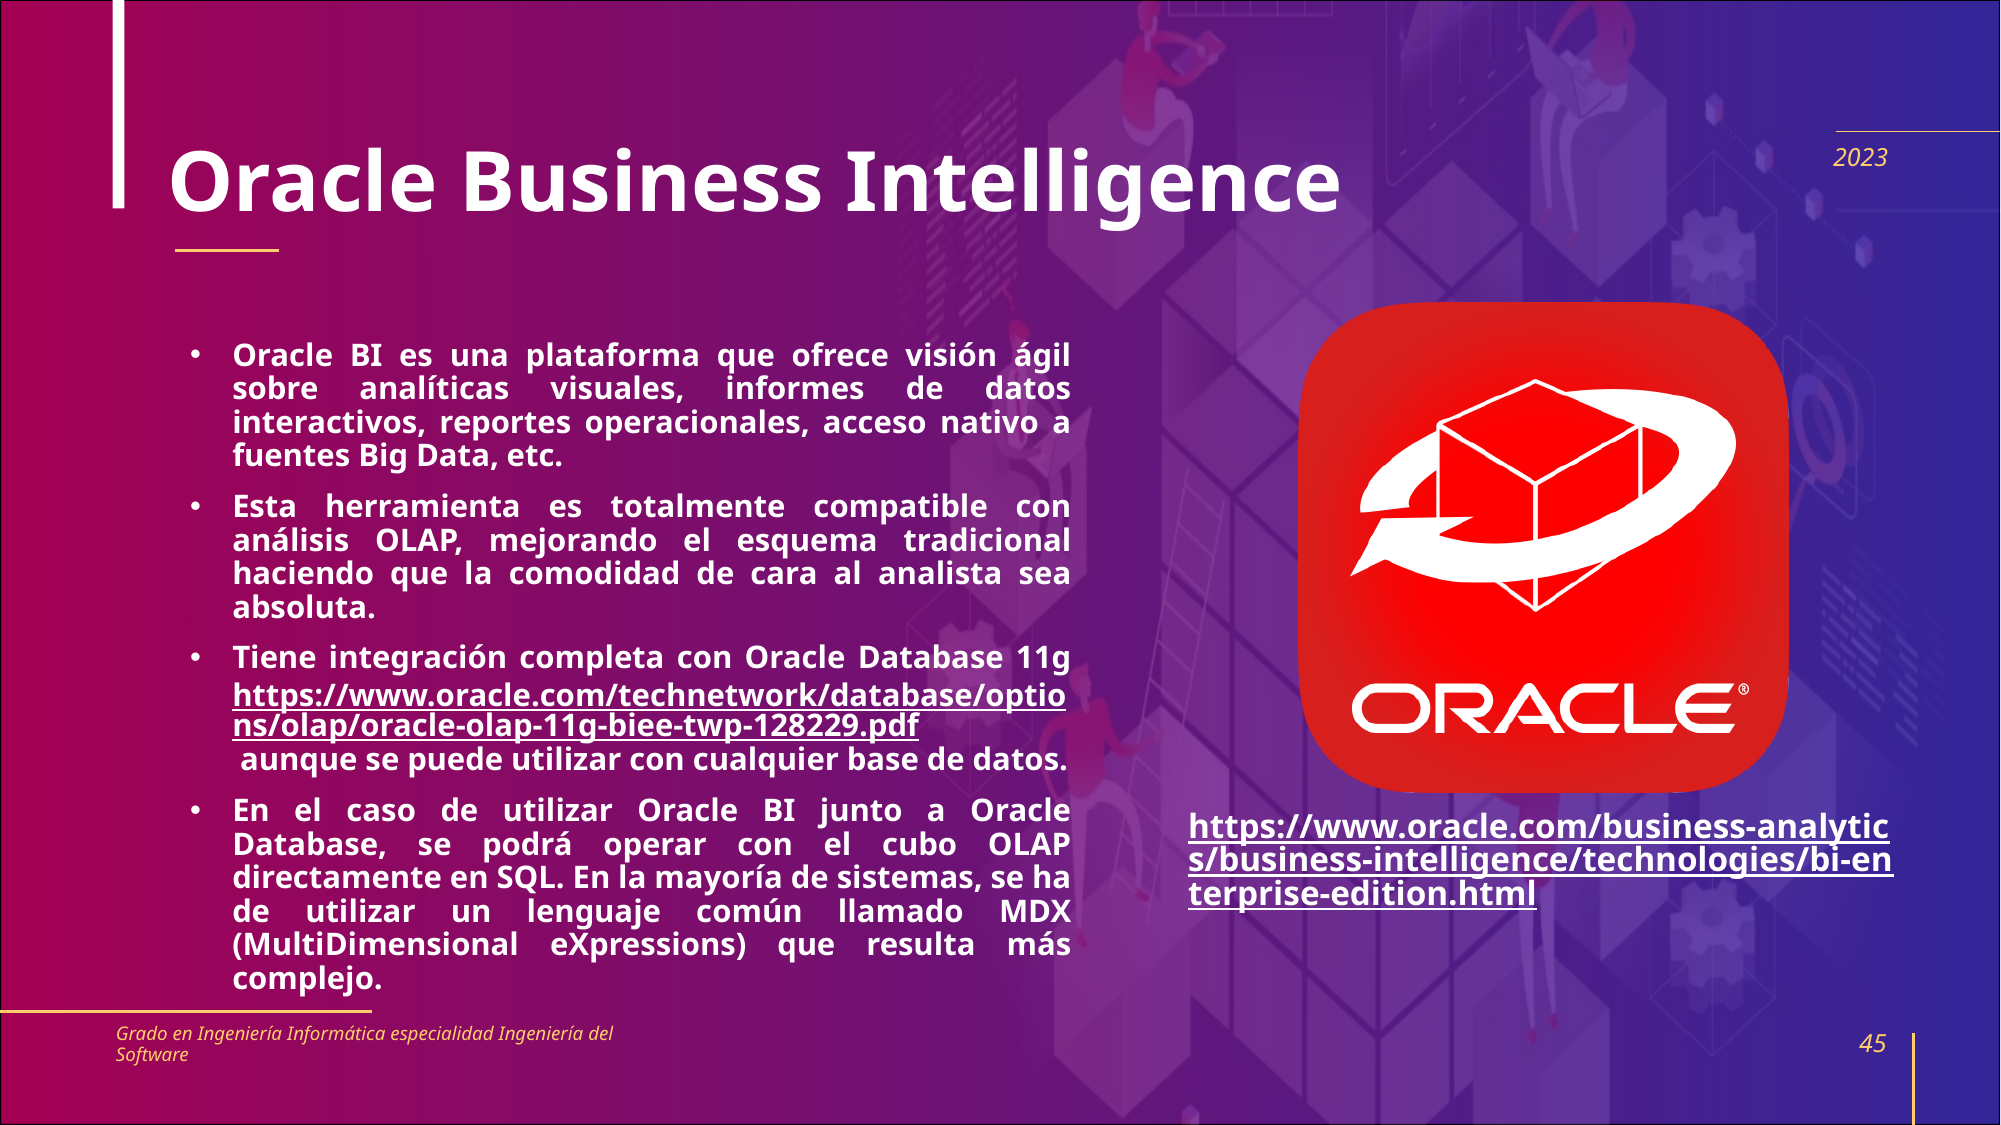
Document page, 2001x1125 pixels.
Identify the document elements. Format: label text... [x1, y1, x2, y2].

list 2023 [1818, 137, 1919, 192]
footer Grado en Ingeniería Informática especialidad Ingeniería del Software [100, 1015, 636, 1075]
picture [1298, 302, 1789, 793]
slide_number 45 [1451, 1015, 1902, 1075]
text_box https://www.oracle.com/business-analytics/business-intelligence/technologies/bi-enterprise-edition.html [1173, 797, 1913, 903]
title Oracle Business Intelligence [152, 75, 1789, 293]
list Oracle BI es una plataforma que ofrece visión ágil sobre analíticas visuales, informes de datos interactivos, reportes operacionales, acceso nativo a fuentes Big Data, etc. Esta herramienta es totalmente compatible con análisis OLAP, mejorando el esquema tradicional haciendo que la comodidad de cara al analista sea absoluta. Tiene integración completa con Oracle Database 11g https://www.oracle.com/technetwork/database/options/olap/oracle-olap-11g-biee-twp-128229.pdf aunque se puede utilizar con cualquier base de datos. En el caso de utilizar Oracle BI junto a Oracle Database, se podrá operar con el cubo OLAP directamente en SQL. En la mayoría de sistemas, se ha de utilizar un lenguaje común llamado MDX (MultiDimensional eXpressions) que resulta más complejo. [175, 331, 1087, 985]
